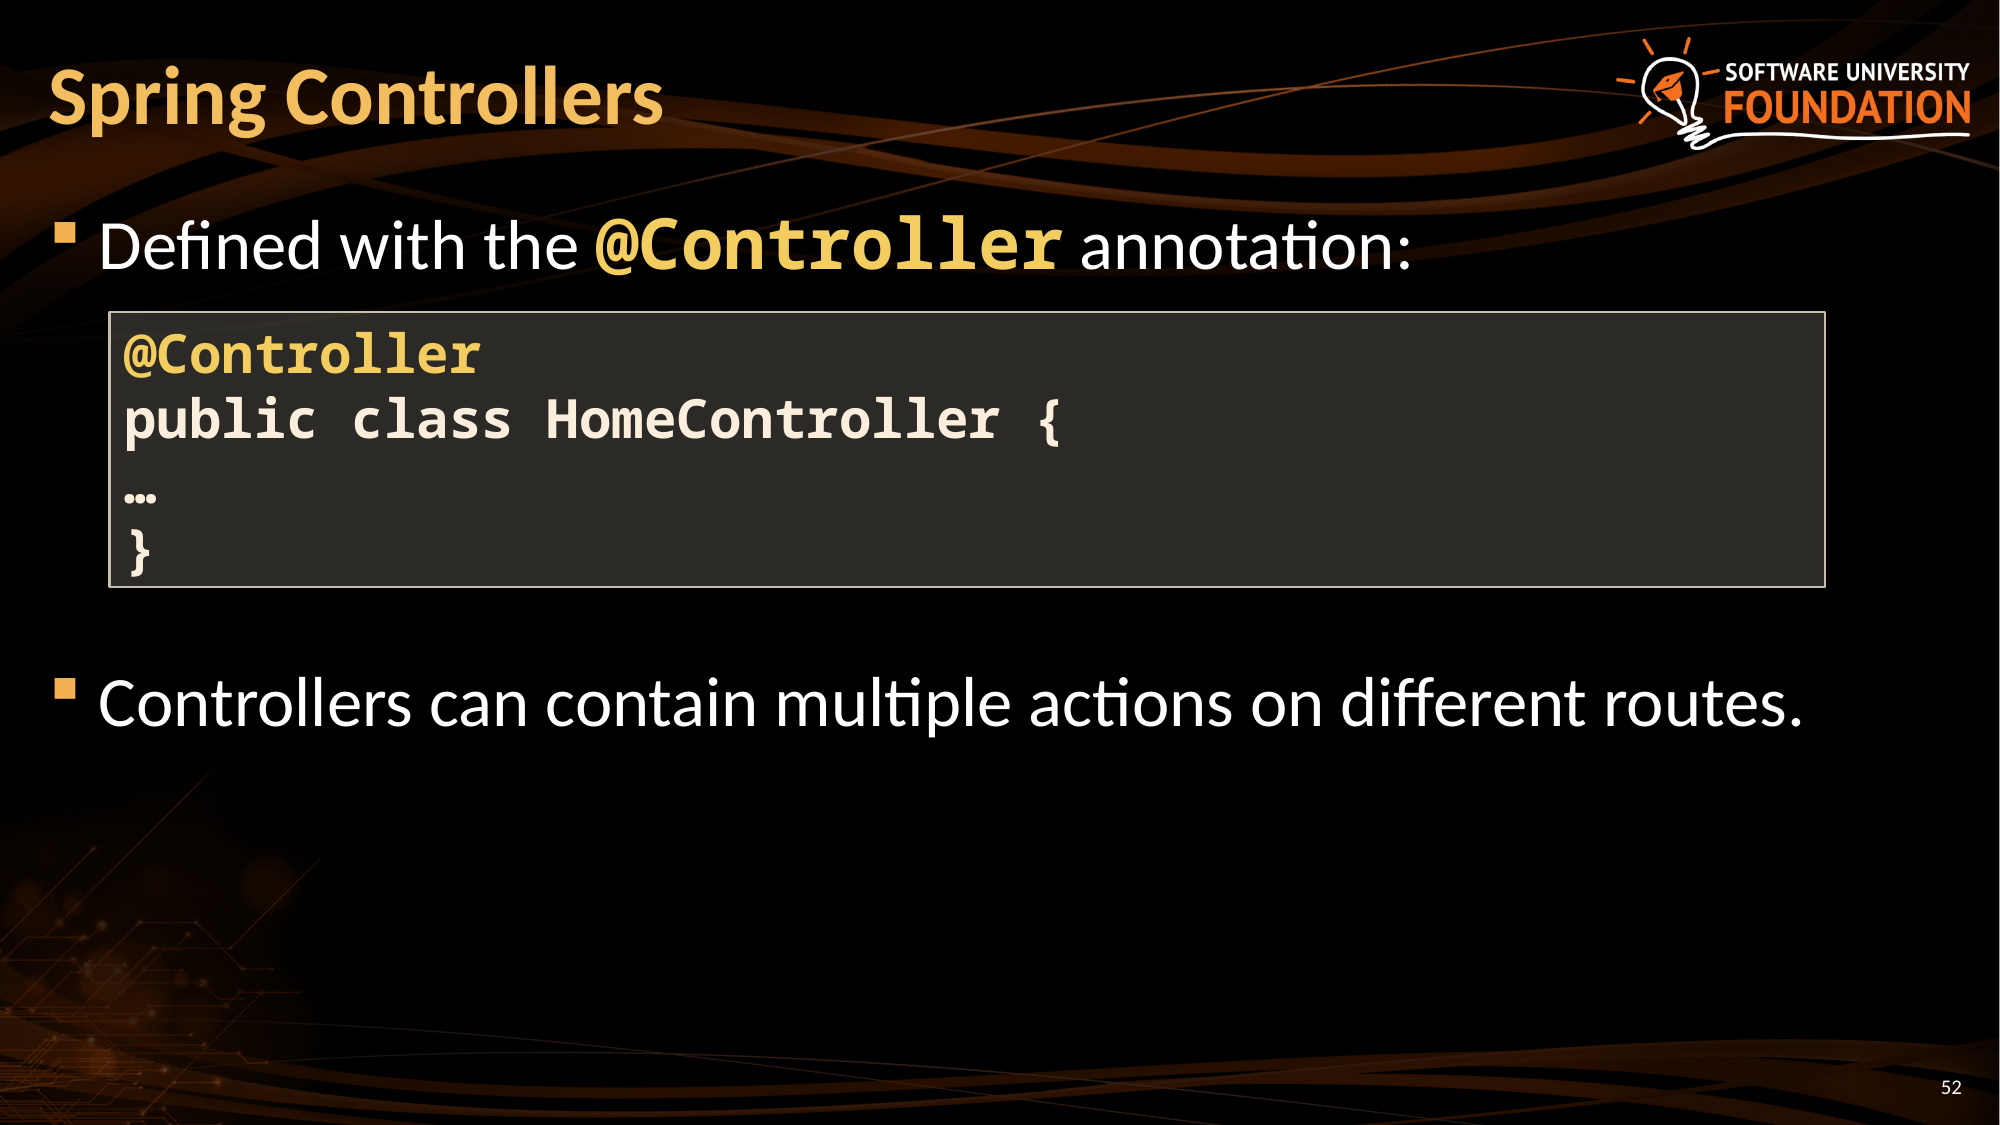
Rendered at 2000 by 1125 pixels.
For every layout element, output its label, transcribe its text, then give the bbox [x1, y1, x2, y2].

text_box @Controller public class HomeController { … } [109, 312, 1825, 588]
title Spring Controllers [30, 6, 1602, 189]
picture [0, 0, 2000, 1125]
list Defined with the @Controller annotation: Controllers can contain multiple actions on different routes. [31, 188, 1968, 1103]
